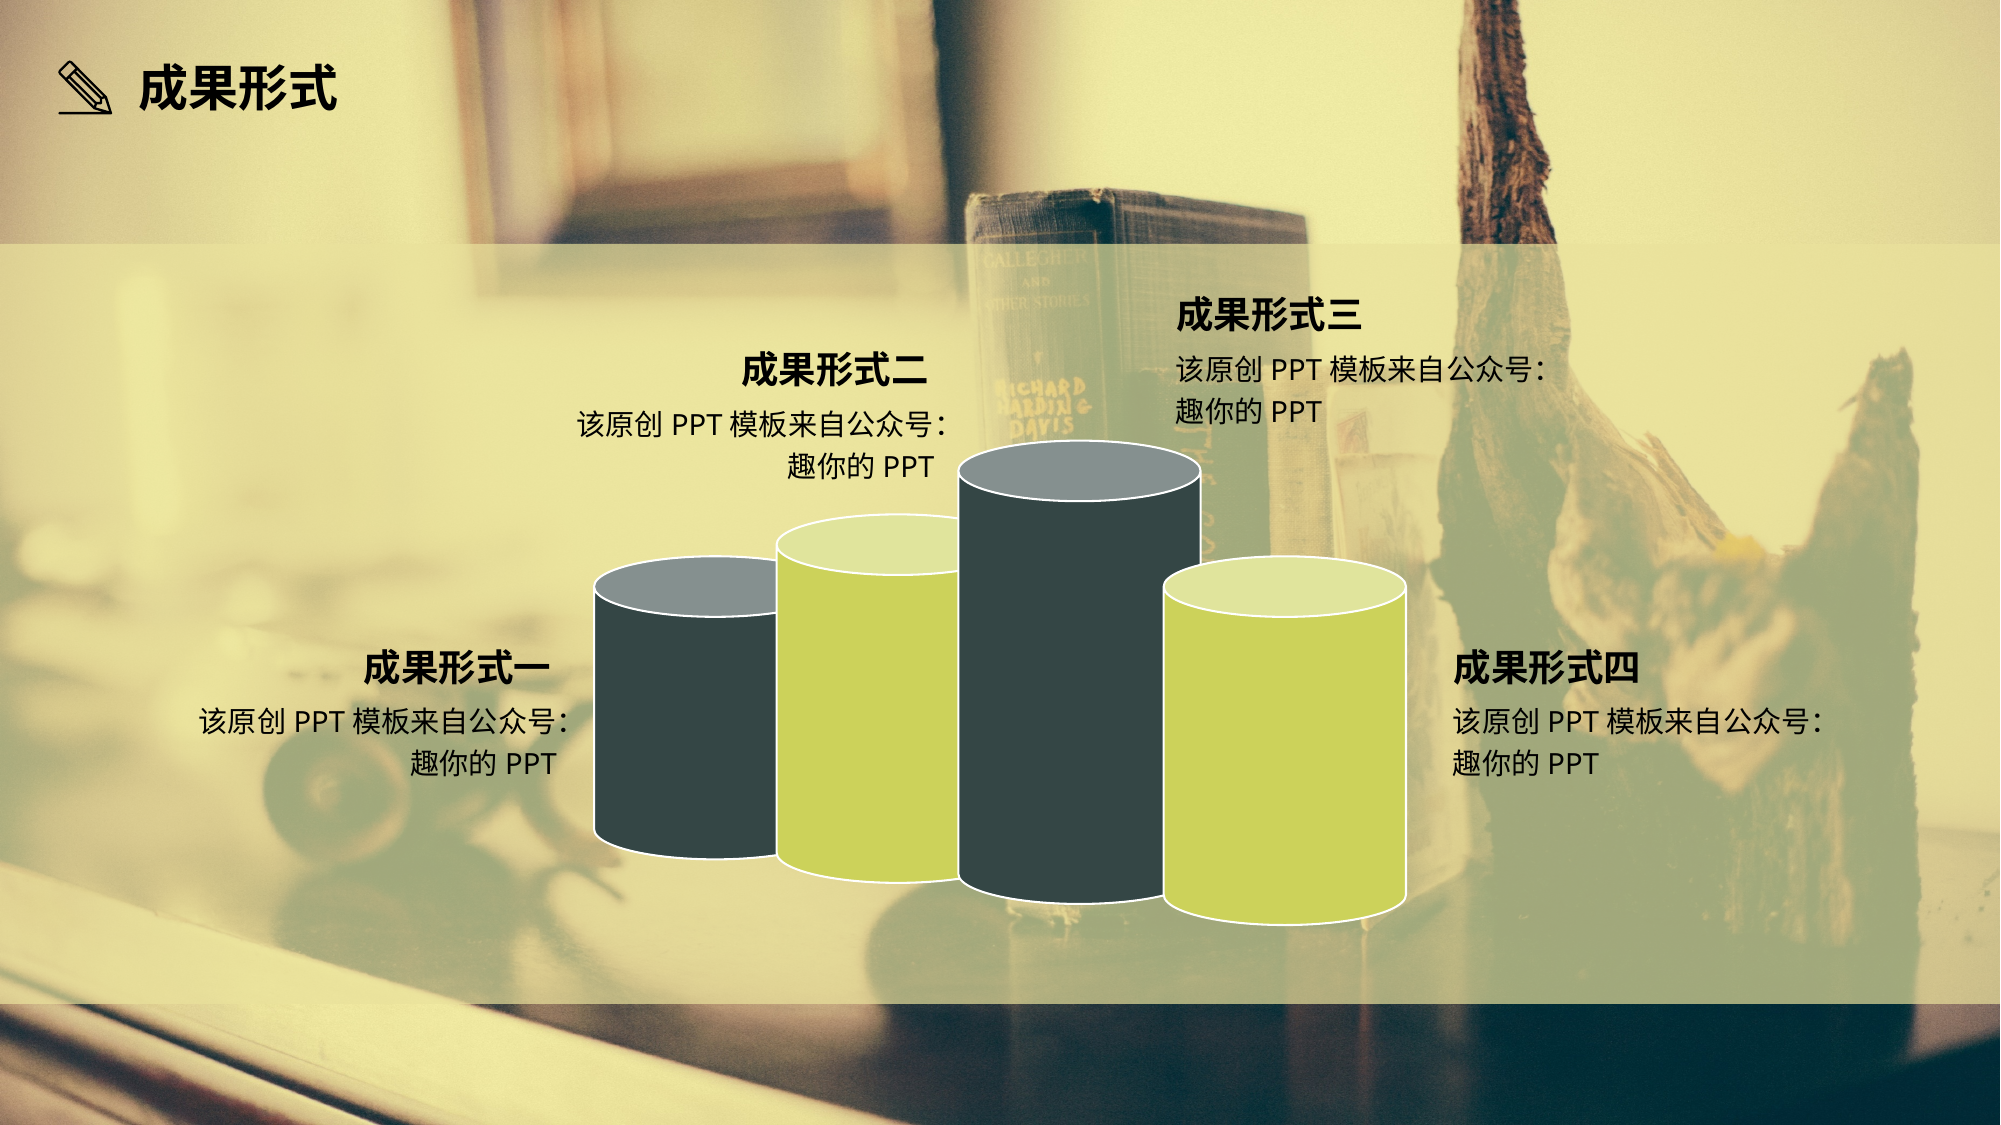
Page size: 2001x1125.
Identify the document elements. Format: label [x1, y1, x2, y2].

text_box [58, 49, 504, 126]
picture [0, 0, 2000, 1125]
